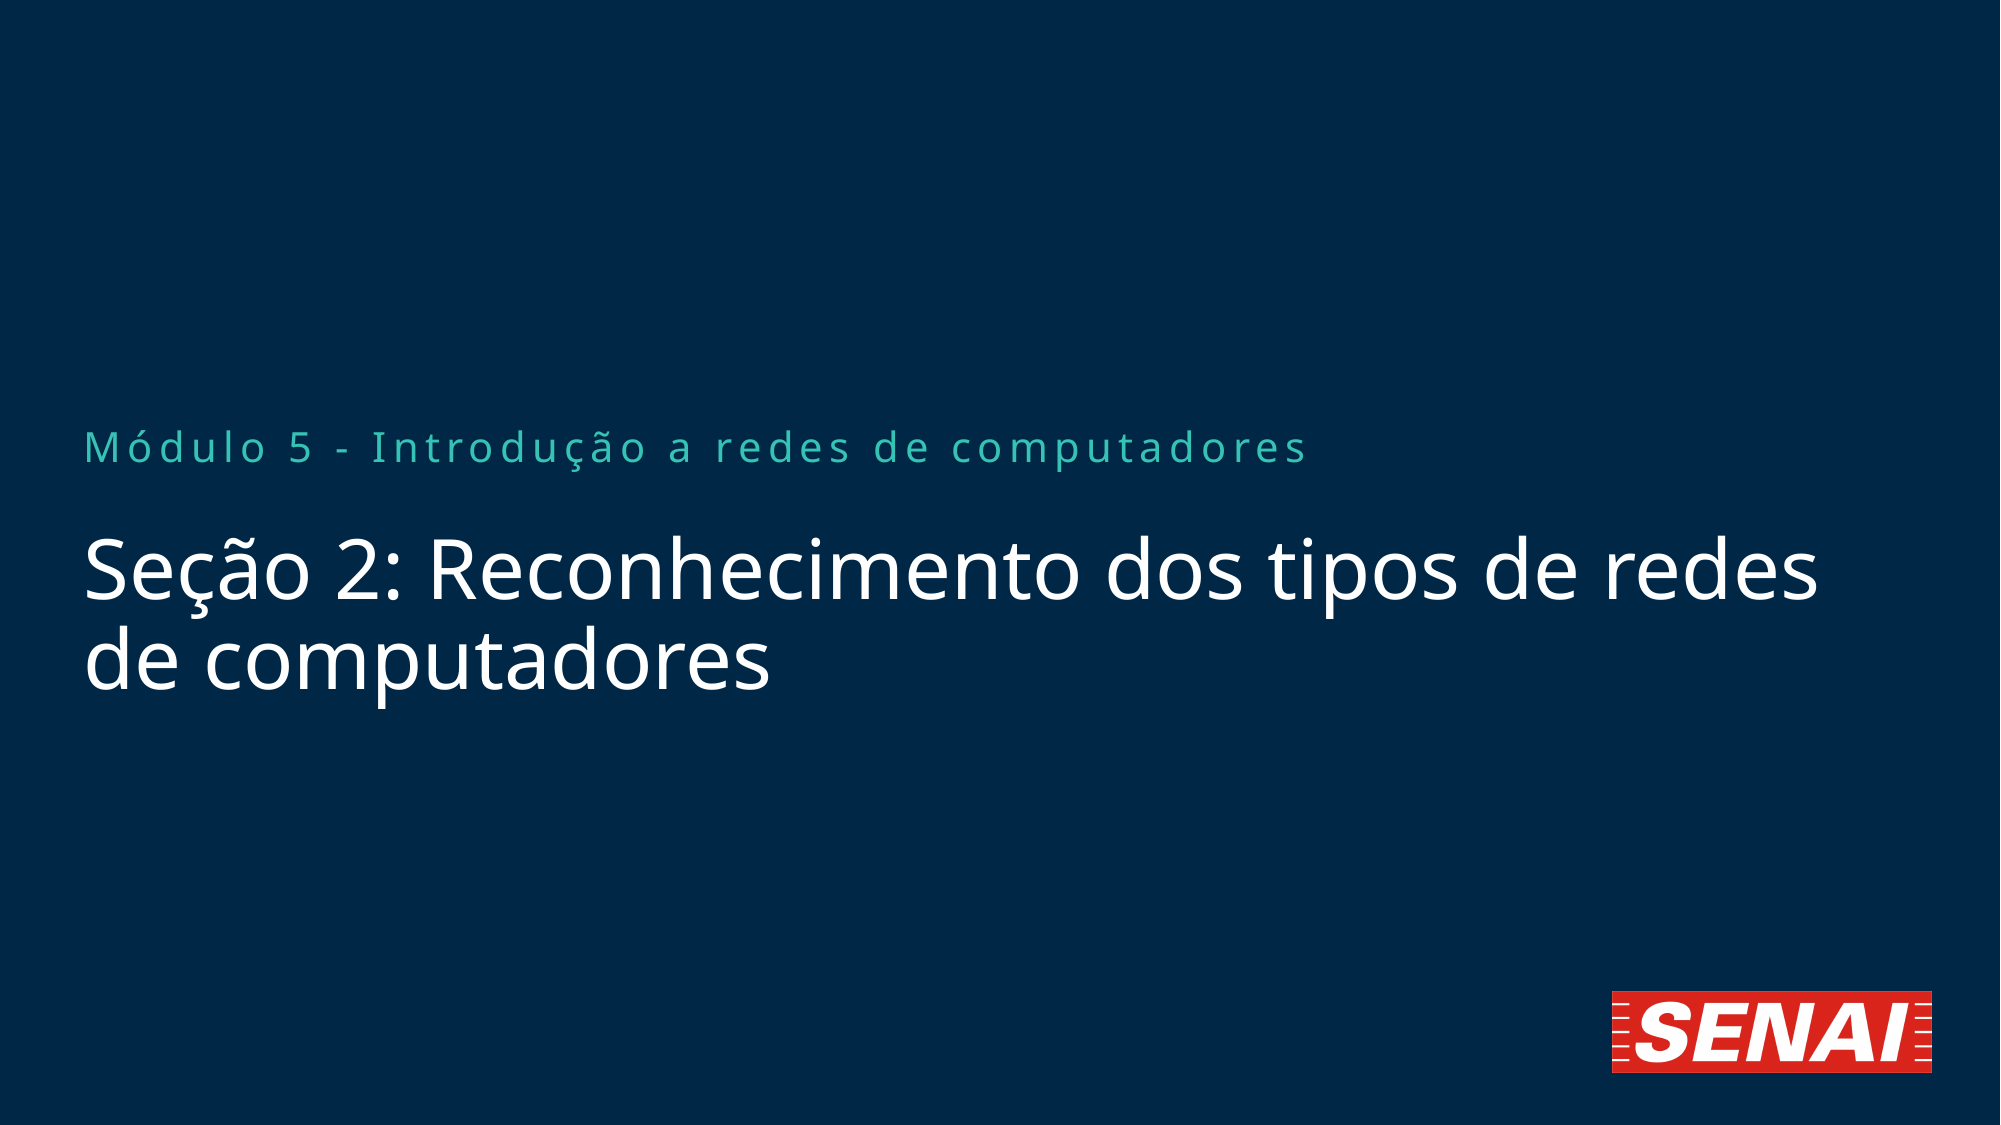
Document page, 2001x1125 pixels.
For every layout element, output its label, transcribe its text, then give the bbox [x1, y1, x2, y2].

picture [1612, 991, 1932, 1073]
title Seção 2: Reconhecimento dos tipos de redes de computadores [68, 523, 1932, 712]
list Módulo 5 - Introdução a redes de computadores [68, 418, 1391, 500]
